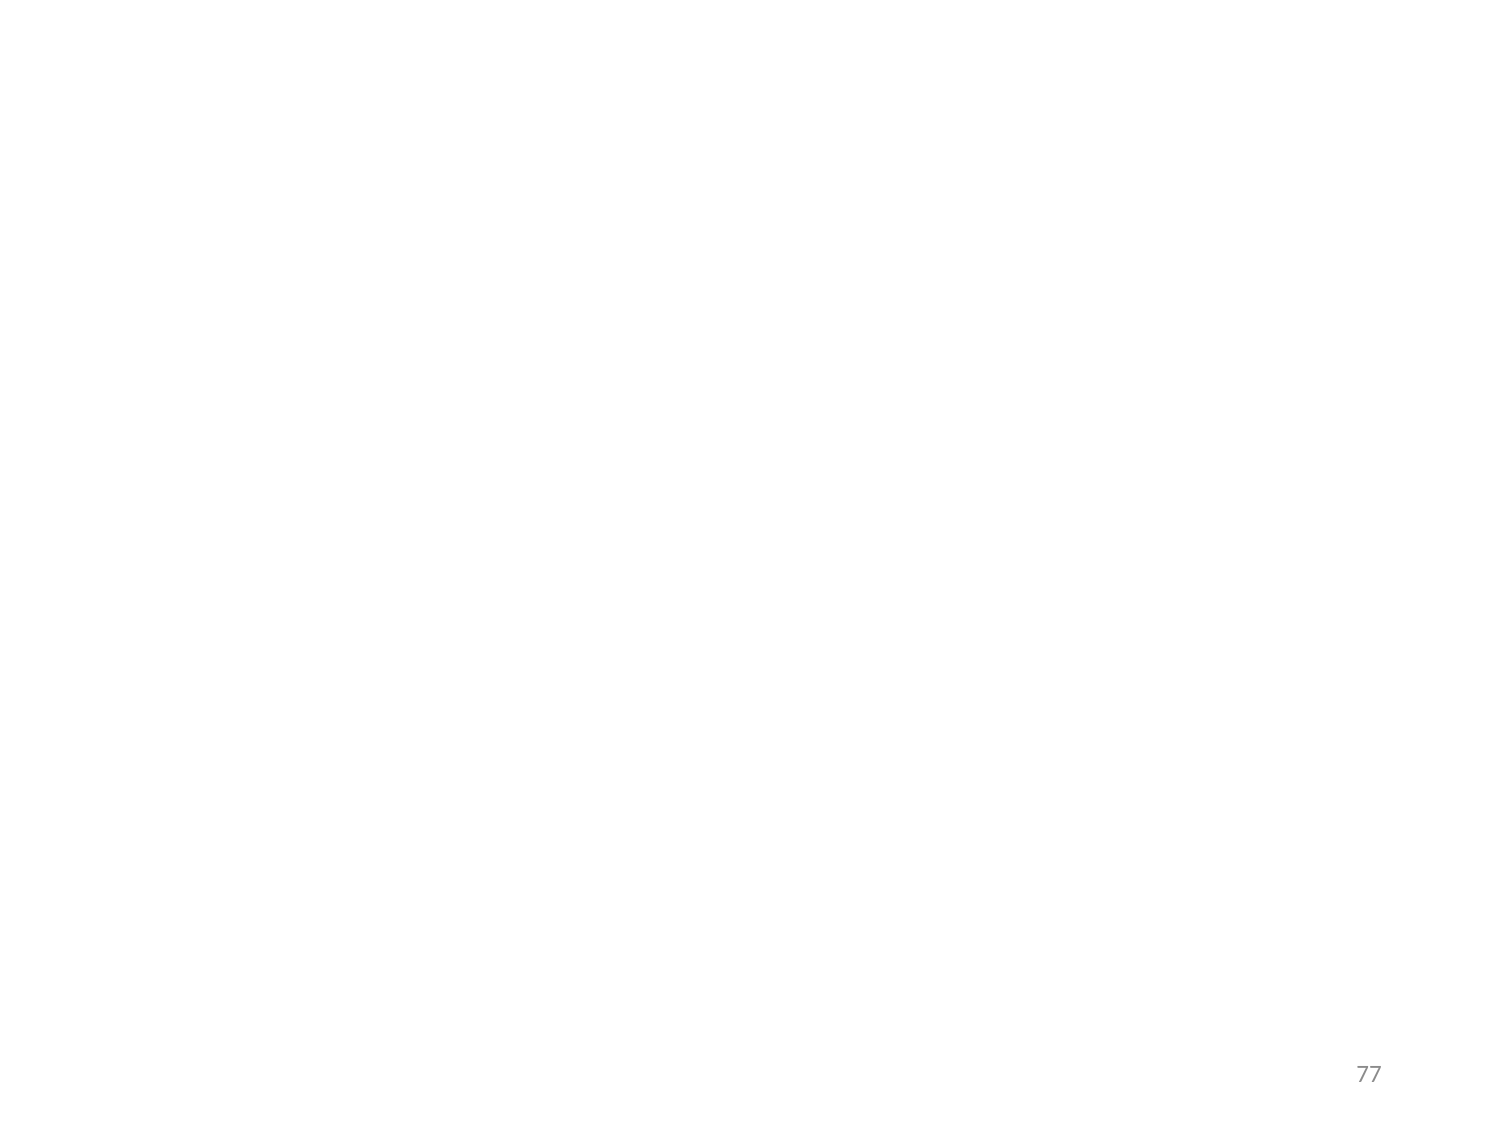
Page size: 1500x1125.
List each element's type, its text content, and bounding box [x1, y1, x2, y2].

slide_number 76 [1059, 1042, 1397, 1103]
